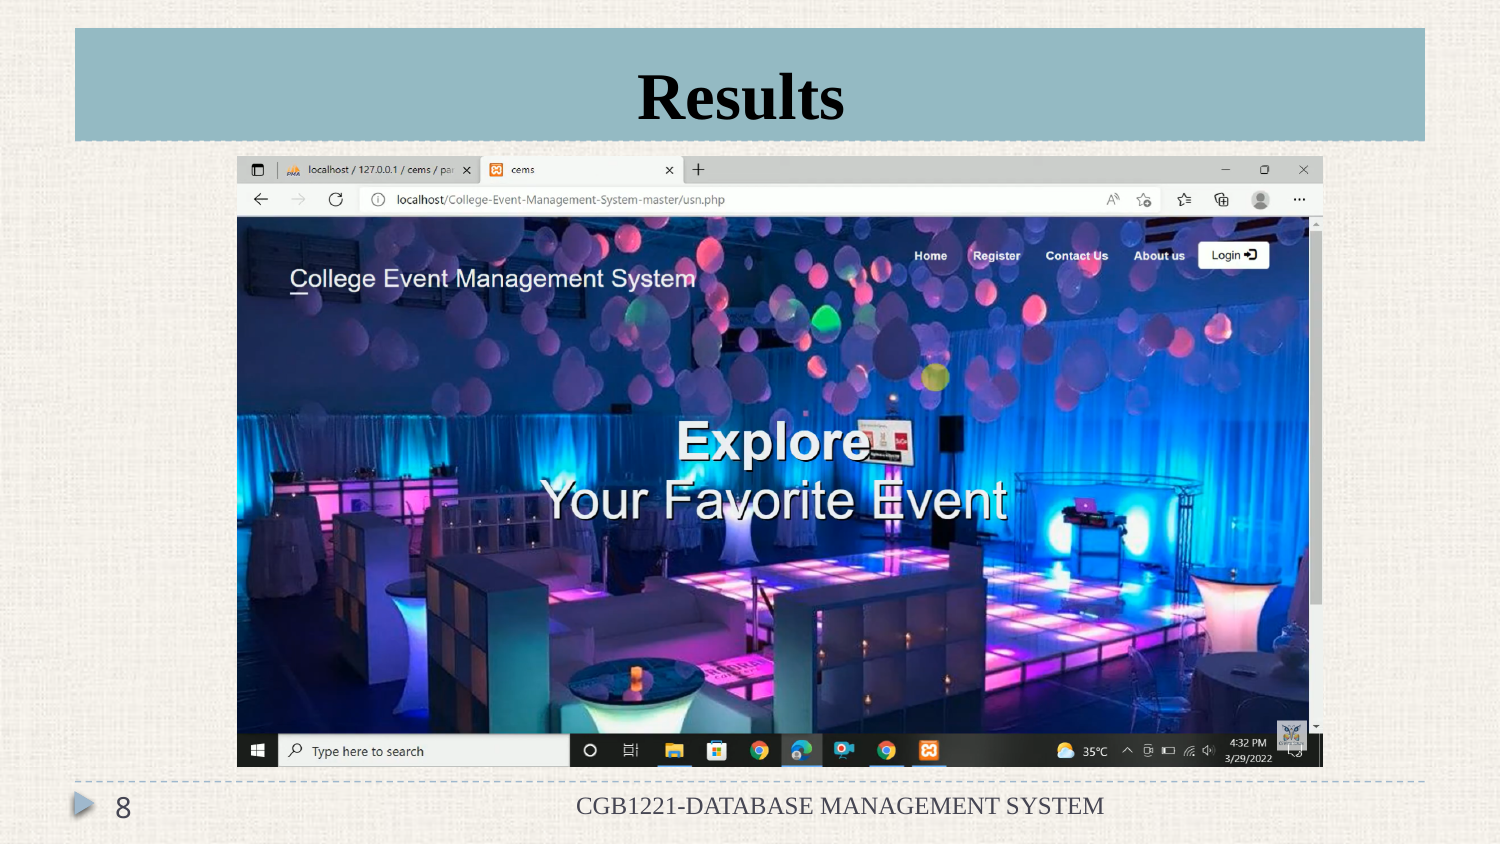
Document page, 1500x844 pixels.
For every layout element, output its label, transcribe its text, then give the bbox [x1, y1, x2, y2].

footer CGB1221-DATABASE MANAGEMENT SYSTEM [512, 782, 1175, 844]
picture [237, 155, 1323, 767]
picture [237, 477, 247, 511]
title Results [75, 28, 1425, 141]
slide_number 8 [100, 782, 426, 827]
